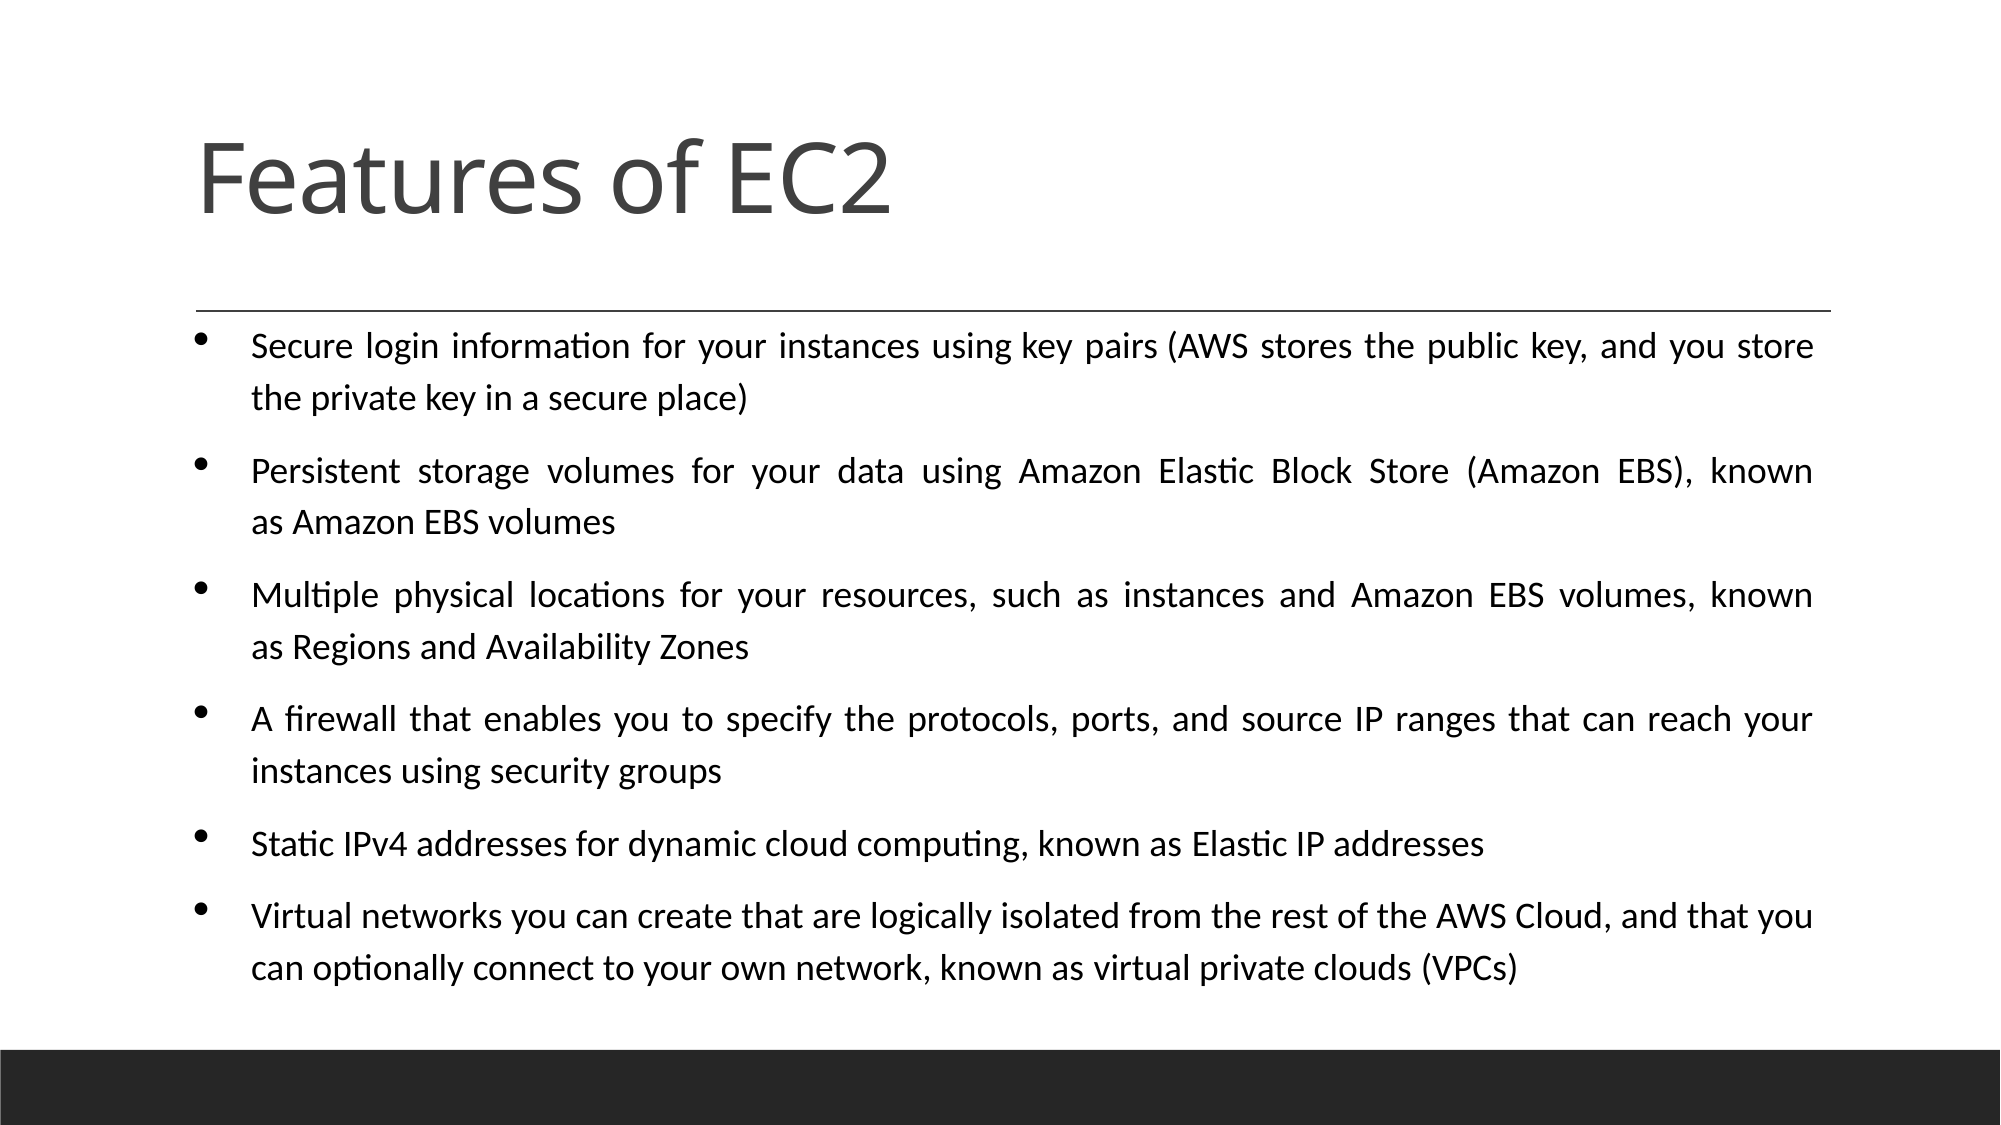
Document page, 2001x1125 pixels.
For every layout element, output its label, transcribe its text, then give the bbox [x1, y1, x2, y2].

title Features of EC2 [180, 90, 1830, 243]
text_box Secure login information for your instances using key pairs (AWS stores the public key, and you store the private key in a secure place) Persistent storage volumes for your data using Amazon Elastic Block Store (Amazon EBS), known as Amazon EBS volumes Multiple physical locations for your resources, such as instances and Amazon EBS volumes, known as Regions and Availability Zones A firewall that enables you to specify the protocols, ports, and source IP ranges that can reach your instances using security groups Static IPv4 addresses for dynamic cloud computing, known as Elastic IP addresses Virtual networks you can create that are logically isolated from the rest of the AWS Cloud, and that you can optionally connect to your own network, known as virtual private clouds (VPCs) [179, 307, 1830, 996]
